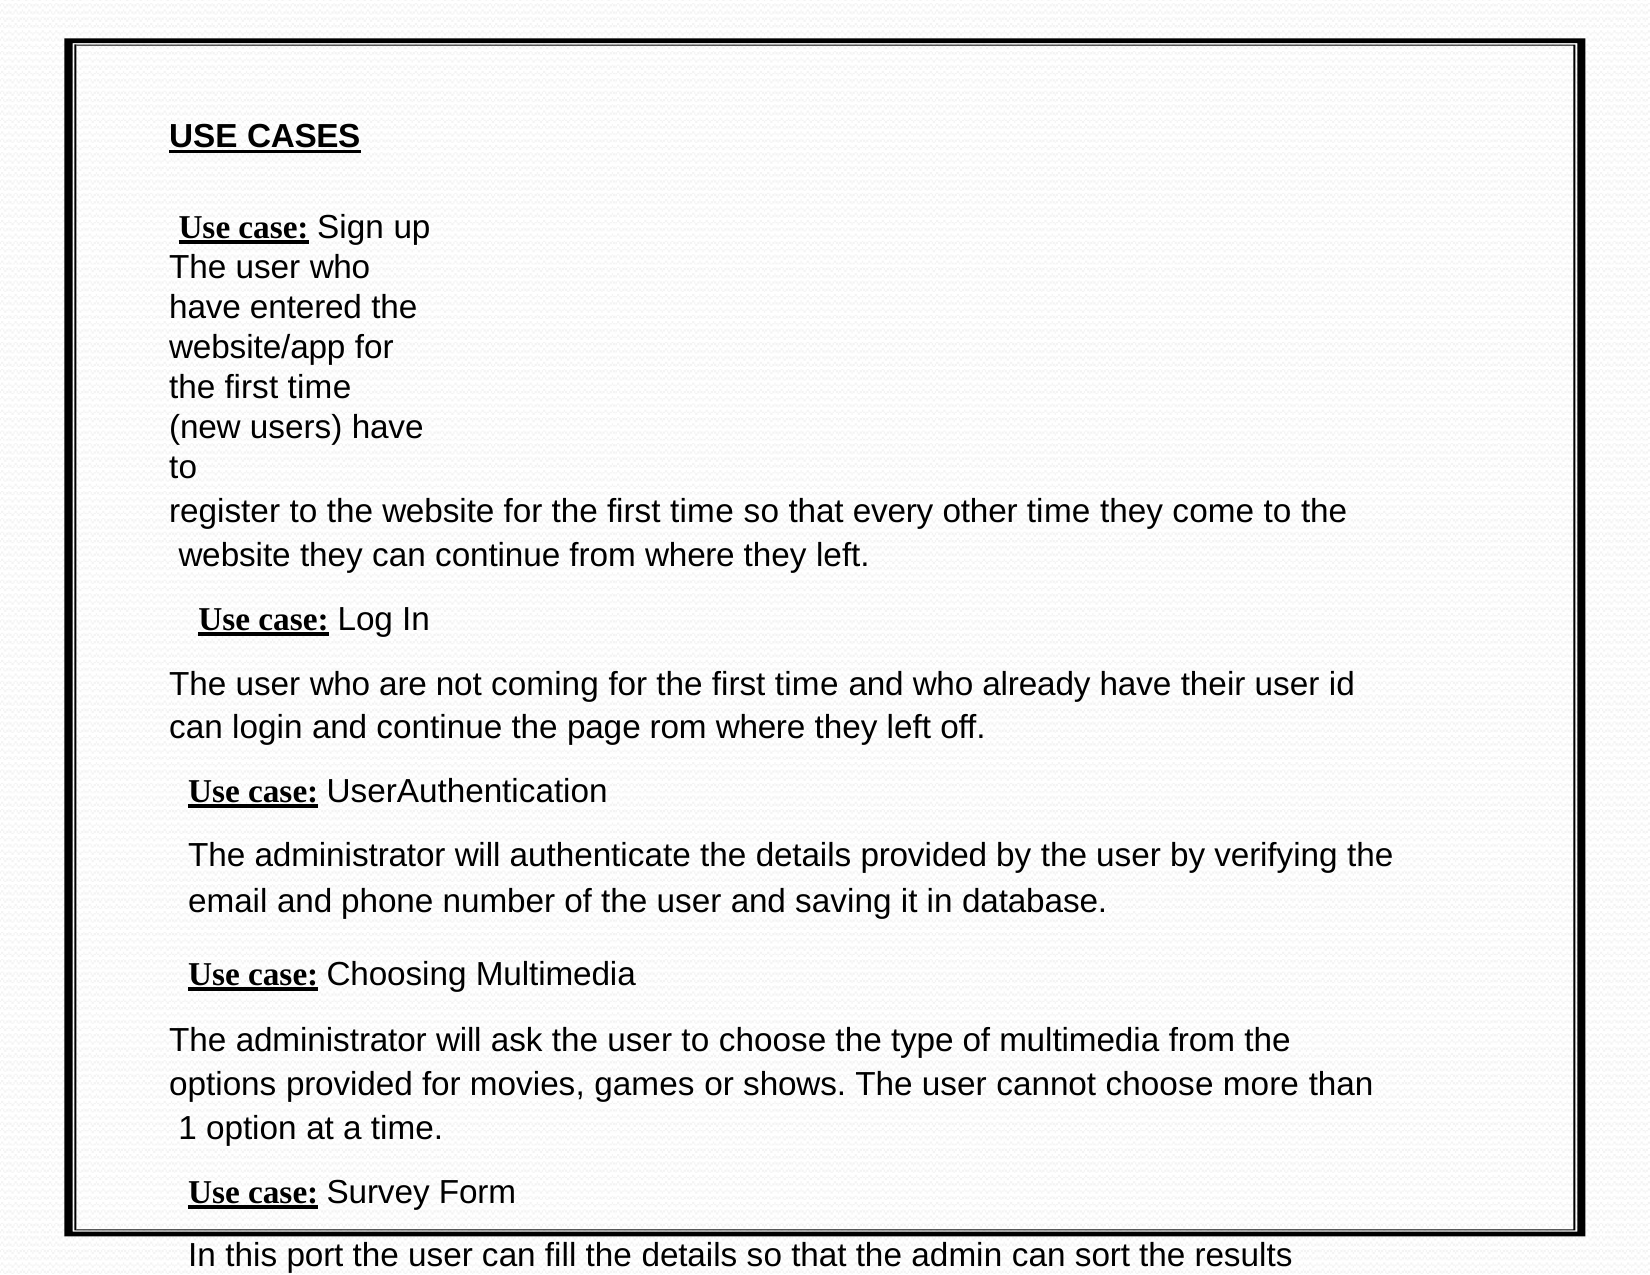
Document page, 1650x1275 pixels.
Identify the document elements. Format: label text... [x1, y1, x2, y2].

text_box USE CASES Use case: Sign up The user who have entered the website/app for the first time (new users) have to register to the website for the first time so that every other time they come to the website they can continue from where they left. Use case: Log In The user who are not coming for the first time and who already have their user id can login and continue the page rom where they left off. Use case: UserAuthentication The administrator will authenticate the details provided by the user by verifying the email and phone number of the user and saving it in database. Use case: Choosing Multimedia The administrator will ask the user to choose the type of multimedia from the options provided for movies, games or shows. The user cannot choose more than 1 option at a time. Use case: Survey Form In this port the user can fill the details so that the admin can sort the results accordingly and will help for the recommendation become more easier. [167, 112, 1406, 1229]
text_box [0, 0, 1650, 1275]
text_box [64, 38, 1586, 1237]
text_box USE CASES Use case: Sign up The user who have entered the website/app for the first time (new users) have to register to the website for the first time so that every other time they come to the website they can continue from where they left. Use case: Log In The user who are not coming for the first time and who already have their user id can login and continue the page rom where they left off. Use case: UserAuthentication The administrator will authenticate the details provided by the user by verifying the email and phone number of the user and saving it in database. Use case: Choosing Multimedia The administrator will ask the user to choose the type of multimedia from the options provided for movies, games or shows. The user cannot choose more than 1 option at a time. Use case: Survey Form In this port the user can fill the details so that the admin can sort the results accordingly and will help for the recommendation become more easier. [167, 1237, 1406, 1275]
